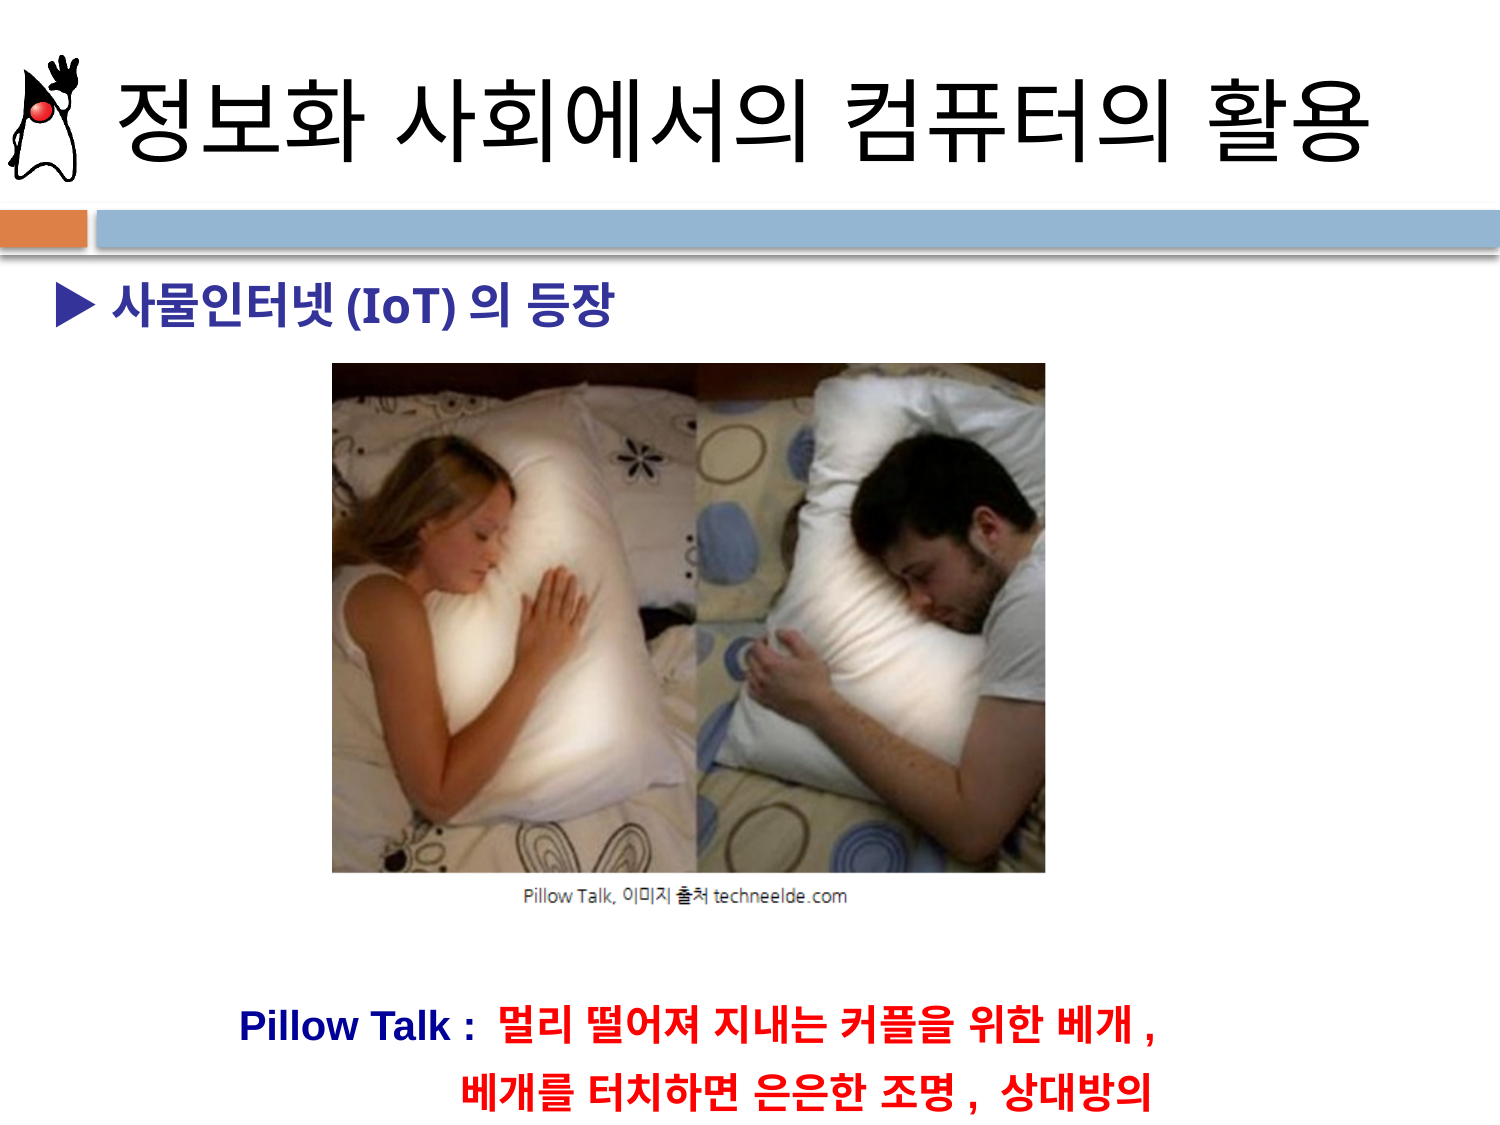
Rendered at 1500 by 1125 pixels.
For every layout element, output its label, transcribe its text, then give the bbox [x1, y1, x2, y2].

title 정보화 사회에서의 컴퓨터의 활용 [99, 37, 1438, 200]
picture [332, 363, 1047, 919]
picture [8, 55, 79, 182]
text_box ▶사물인터넷(IoT)의 등장 [35, 255, 1159, 401]
text_box Pillow Talk : 멀리 떨어져 지내는 커플을 위한 베개, 베개를 터치하면 은은한 조명, 상대방의 심장박동소리을 들을 수 있다. [223, 981, 1297, 1125]
